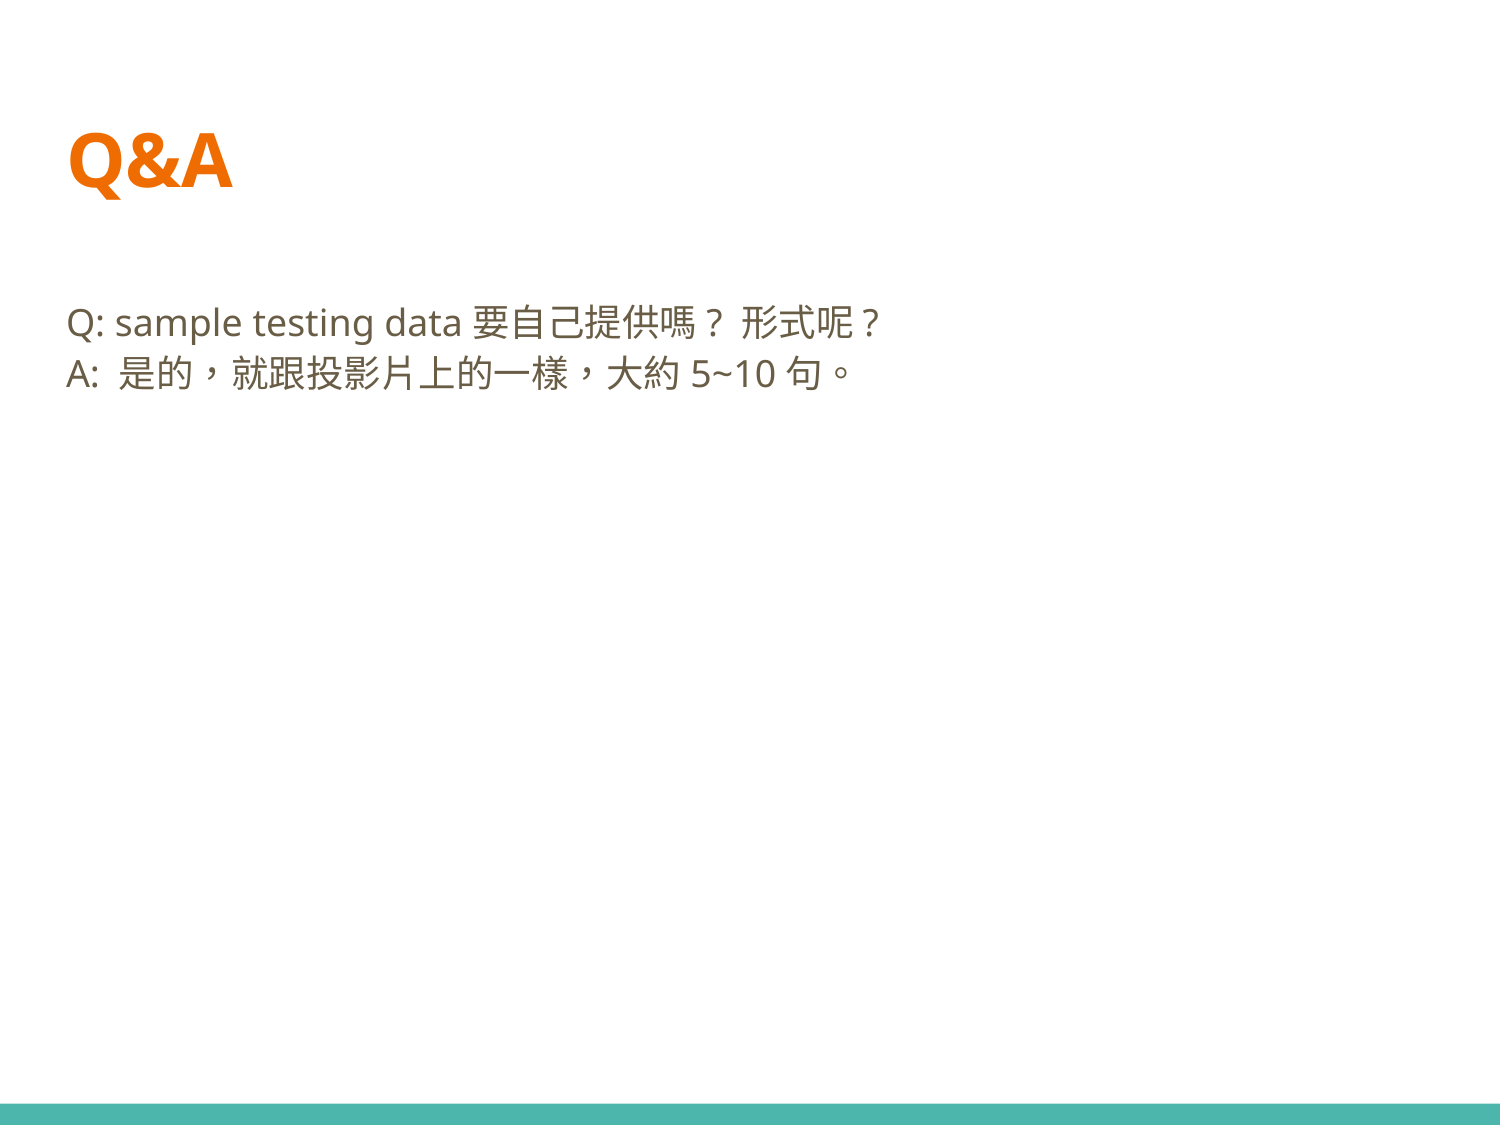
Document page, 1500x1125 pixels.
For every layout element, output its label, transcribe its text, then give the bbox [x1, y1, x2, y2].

list Q: sample testing data要自己提供嗎? 形式呢? A: 是的，就跟投影片上的一樣，大約5~10句。 [51, 276, 1449, 1000]
title Q&A [51, 97, 1449, 252]
